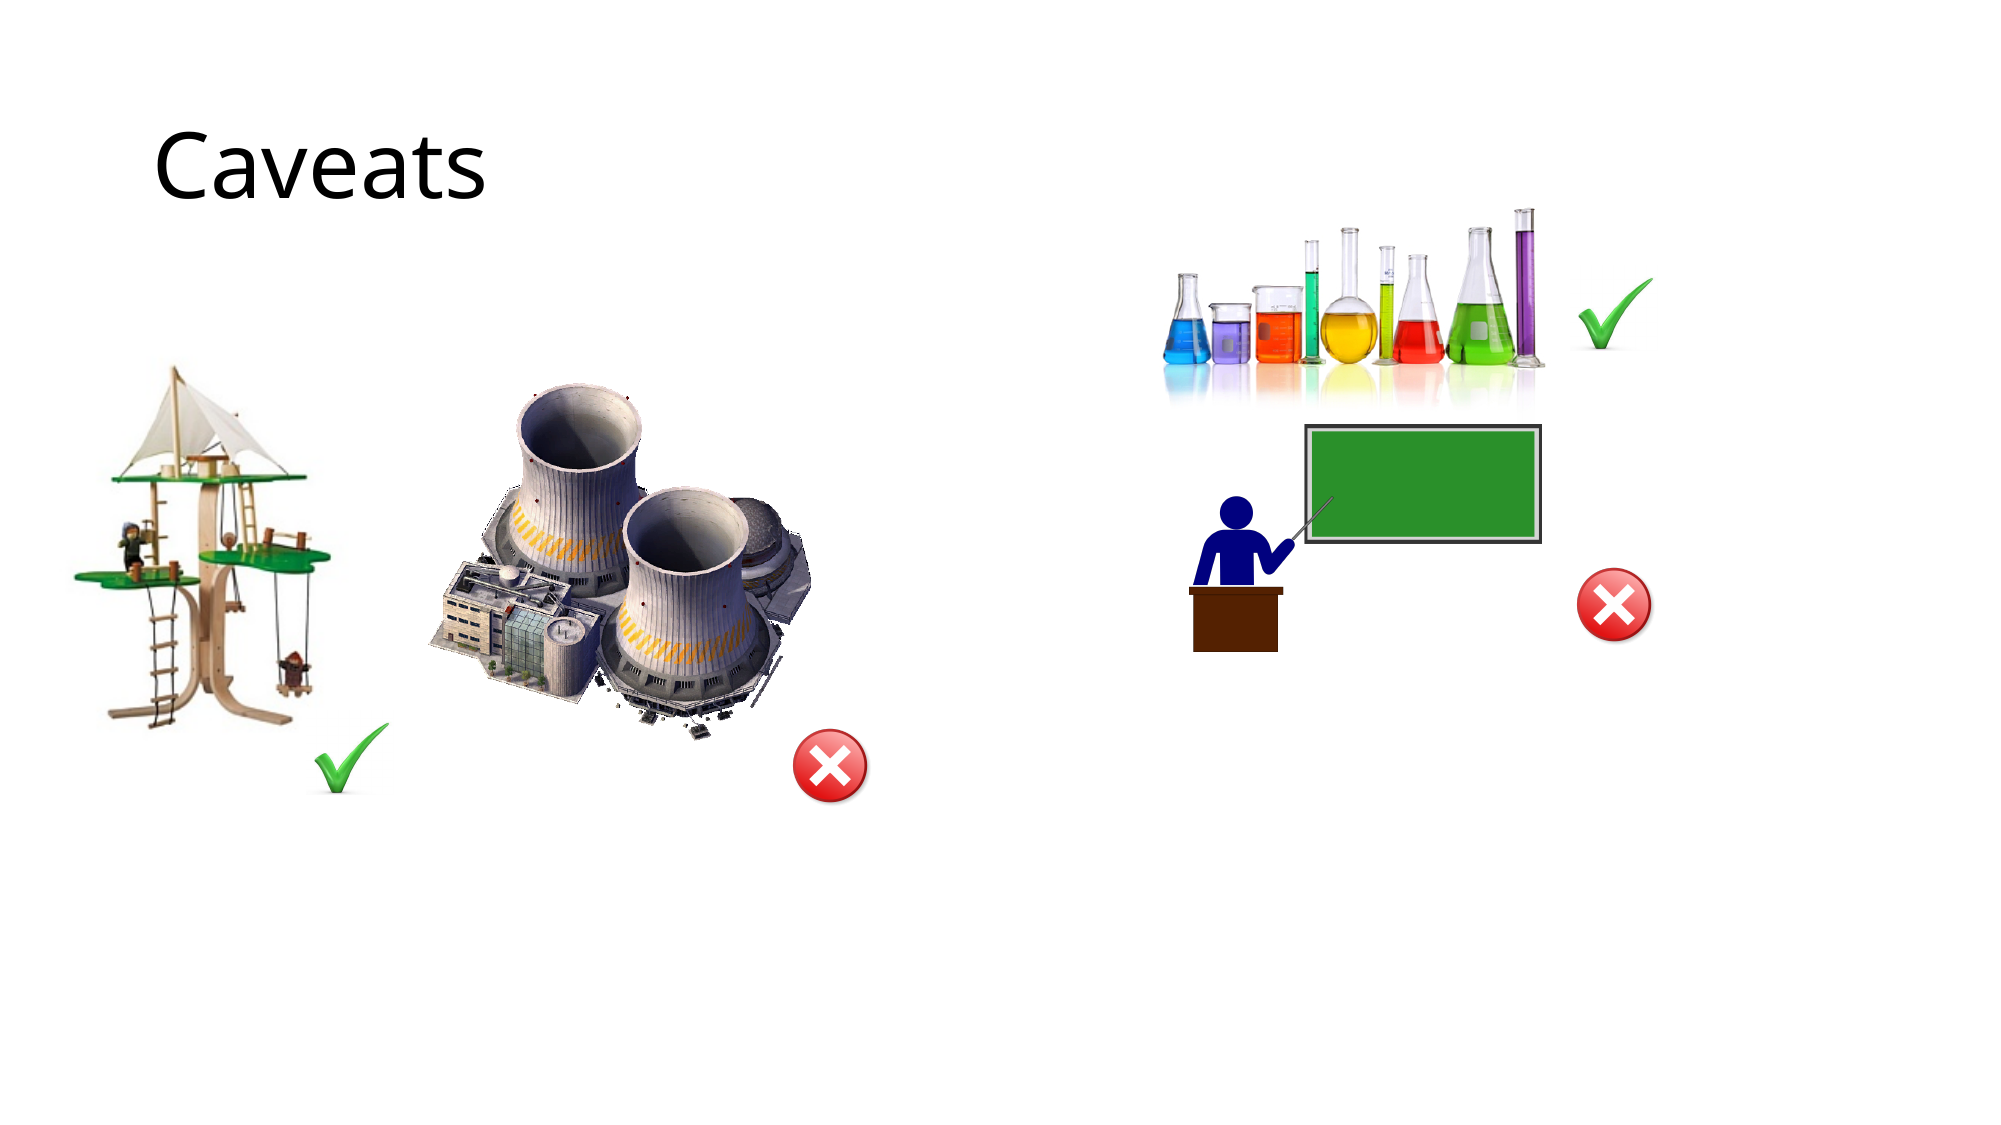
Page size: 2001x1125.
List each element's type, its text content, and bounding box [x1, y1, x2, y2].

picture [428, 383, 873, 808]
picture [1571, 562, 1657, 647]
picture [1132, 130, 1658, 652]
title Caveats [137, 59, 1863, 278]
picture [22, 332, 394, 808]
